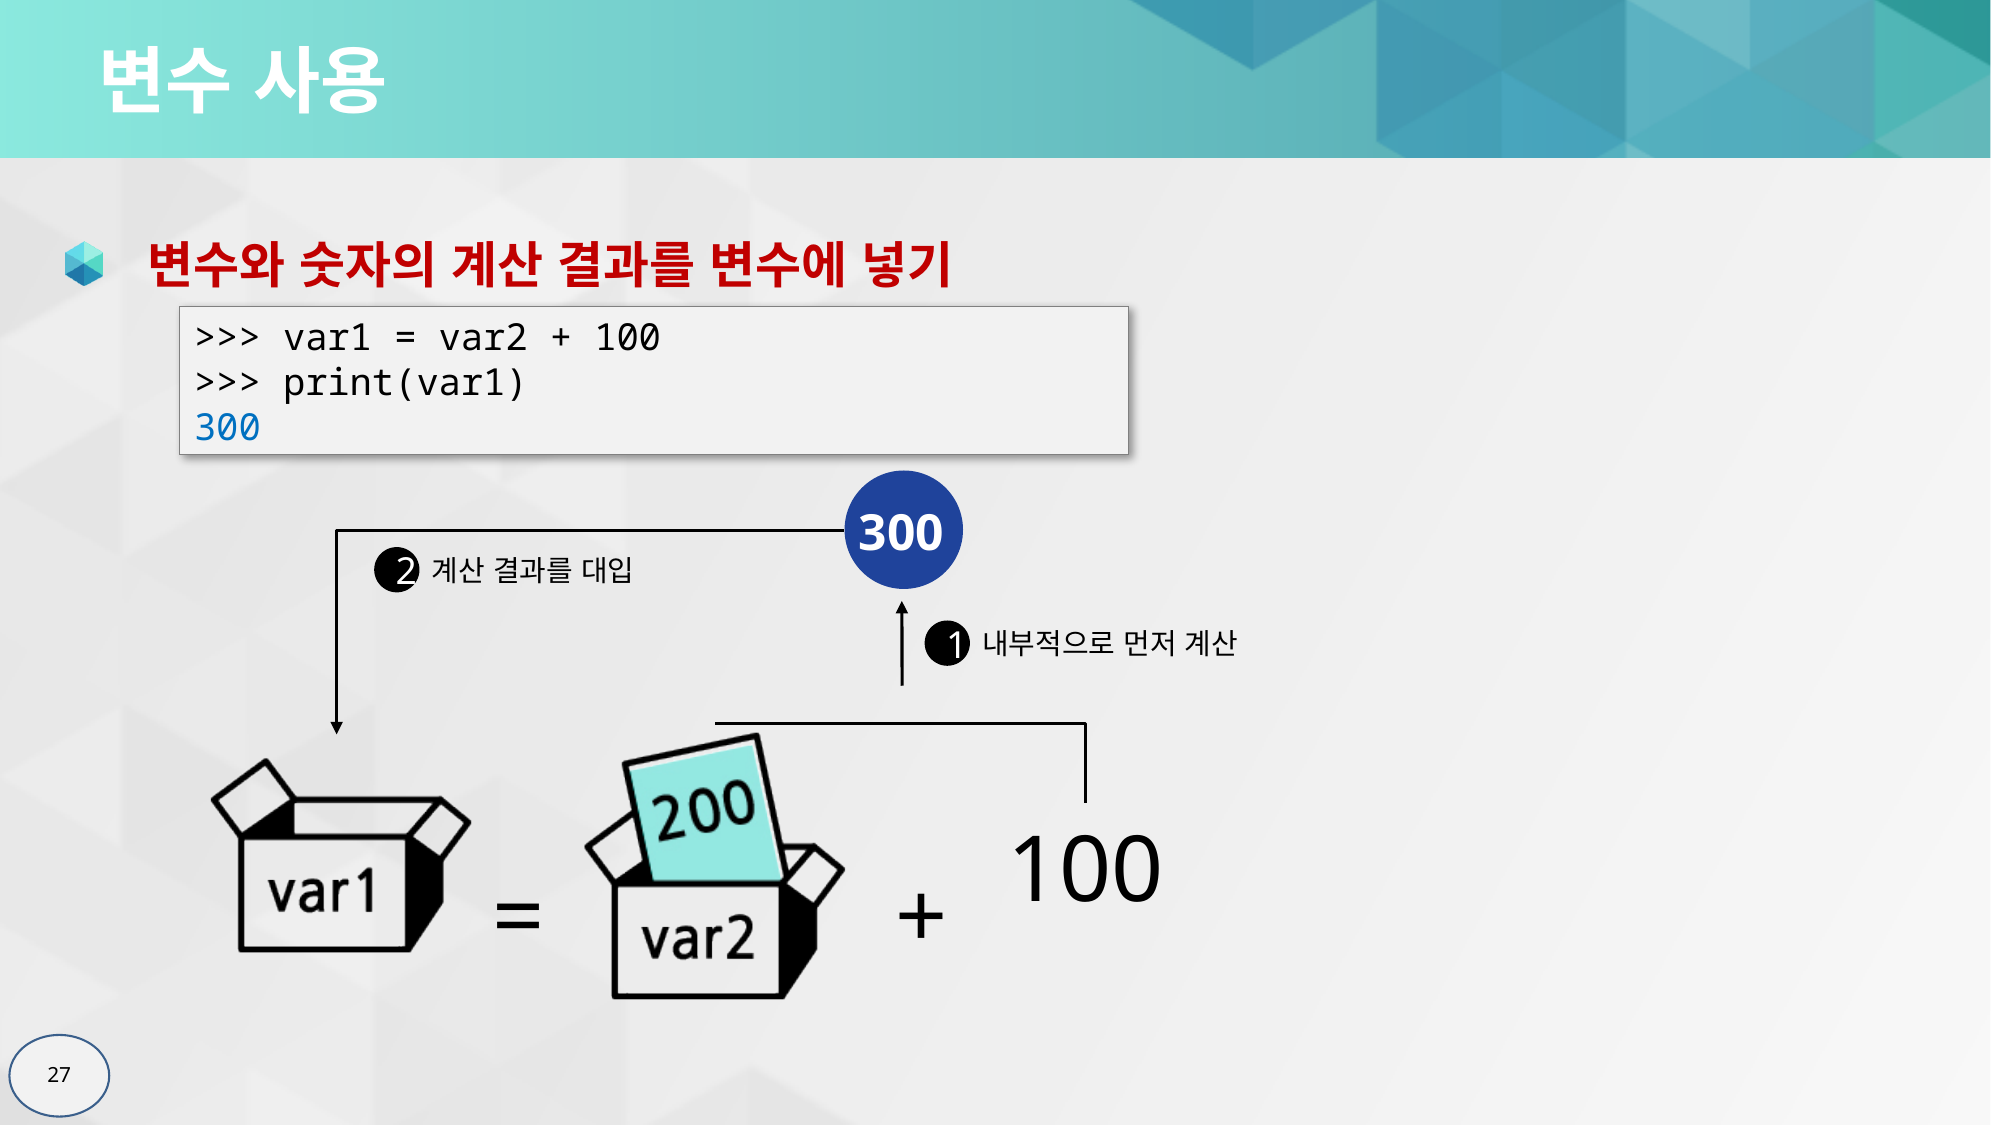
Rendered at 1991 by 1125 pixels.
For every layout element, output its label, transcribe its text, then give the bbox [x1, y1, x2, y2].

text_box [860, 598, 940, 949]
text_box 100 [992, 802, 1179, 927]
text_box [842, 470, 964, 590]
text_box 내부적으로 먼저 계산 [967, 617, 1290, 668]
text_box 1 [945, 618, 973, 668]
text_box = [488, 849, 560, 974]
text_box + [880, 849, 963, 974]
title 변수 사용 [83, 0, 1681, 158]
text_box [489, 725, 880, 1015]
picture [0, 0, 1991, 1125]
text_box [336, 531, 843, 735]
text_box >>> var1 = var2 + 100 >>> print(var1) 300 [179, 306, 1129, 455]
list 변수와 숫자의 계산 결과를 변수에 넣기 [50, 196, 1929, 1079]
